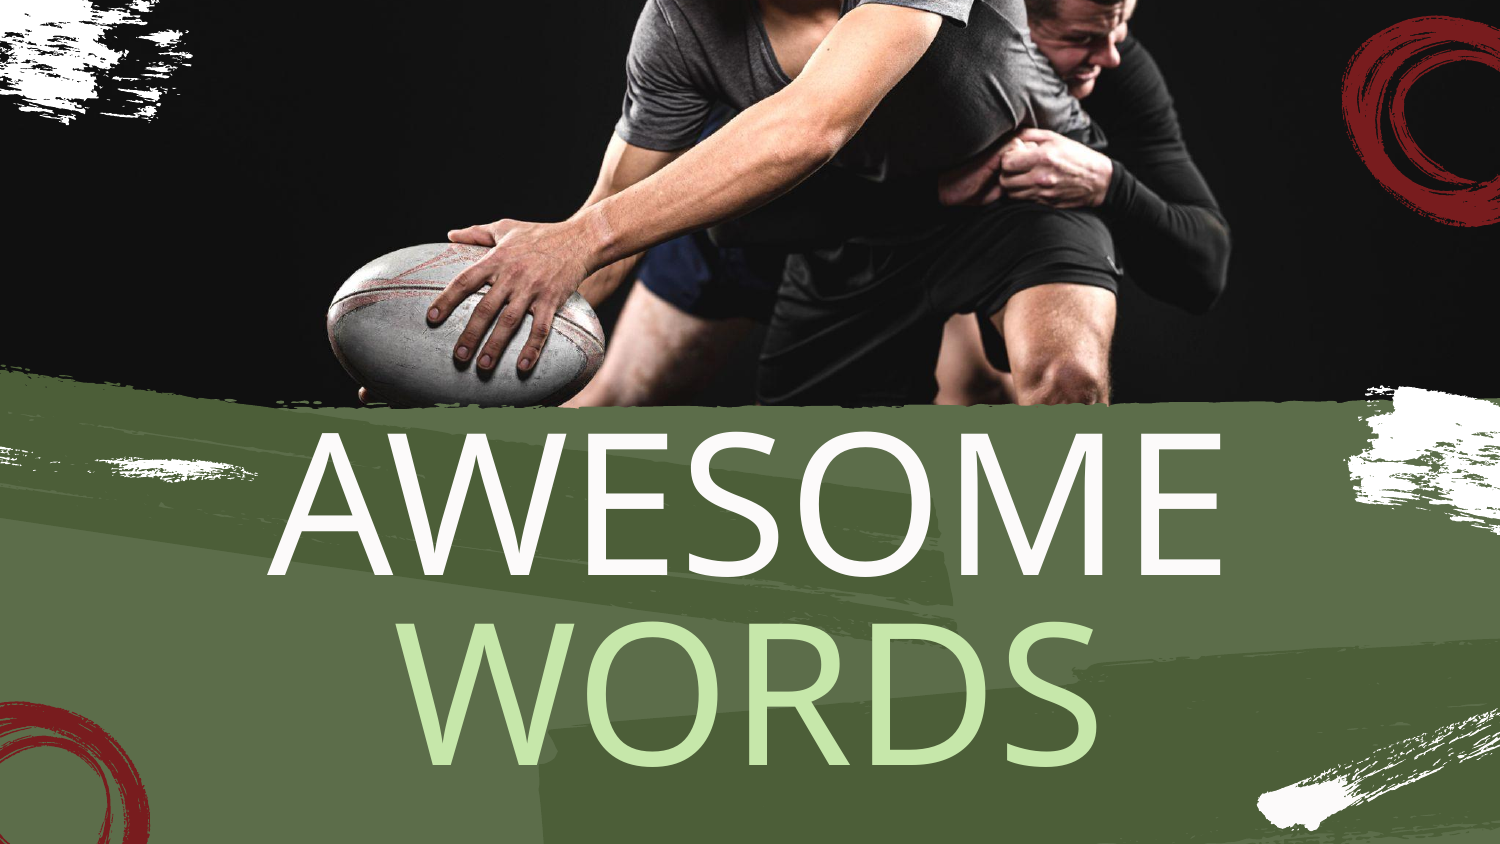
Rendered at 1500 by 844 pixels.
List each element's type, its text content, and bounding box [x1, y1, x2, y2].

picture [0, 0, 1500, 271]
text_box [0, 271, 1500, 650]
title AWESOME WORDS [117, 661, 1383, 736]
